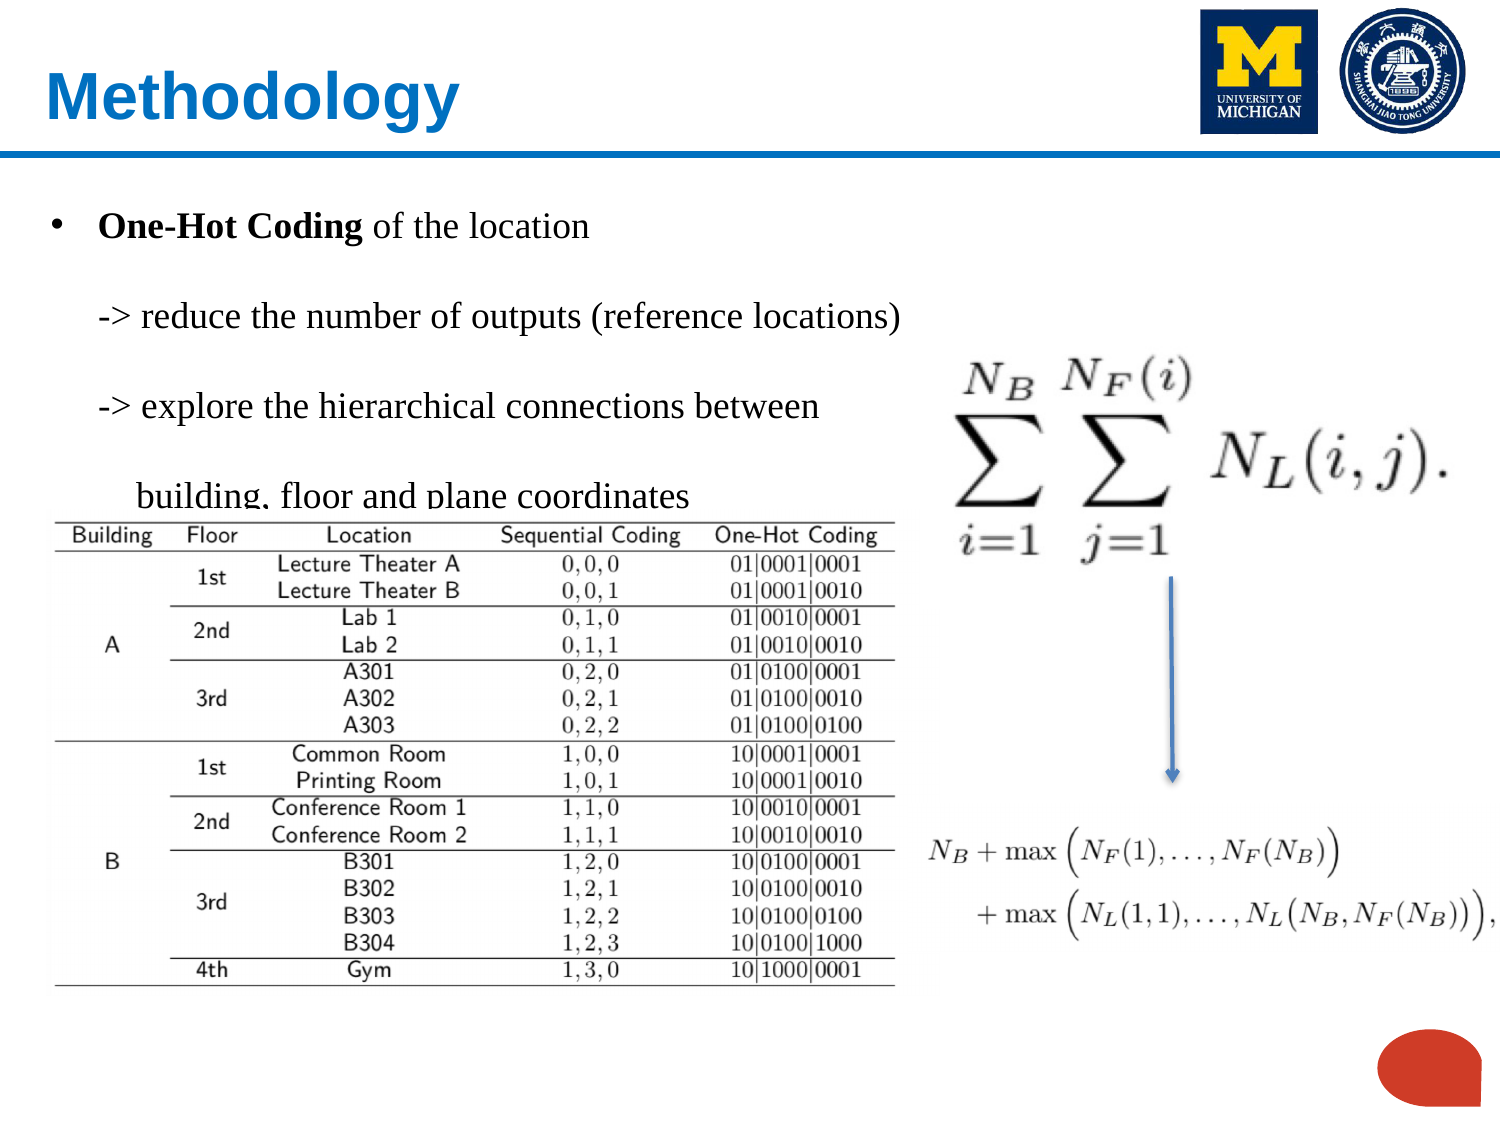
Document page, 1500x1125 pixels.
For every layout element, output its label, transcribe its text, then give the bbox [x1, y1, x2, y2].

text_box One-Hot Coding of the location -> reduce the number of outputs (reference locations) -> explore the hierarchical connections between building, floor and plane coordinates [35, 193, 974, 524]
picture [46, 155, 1500, 996]
picture [1149, 0, 1500, 154]
text_box Methodology [12, 45, 693, 141]
text_box 12 [1377, 1029, 1482, 1107]
